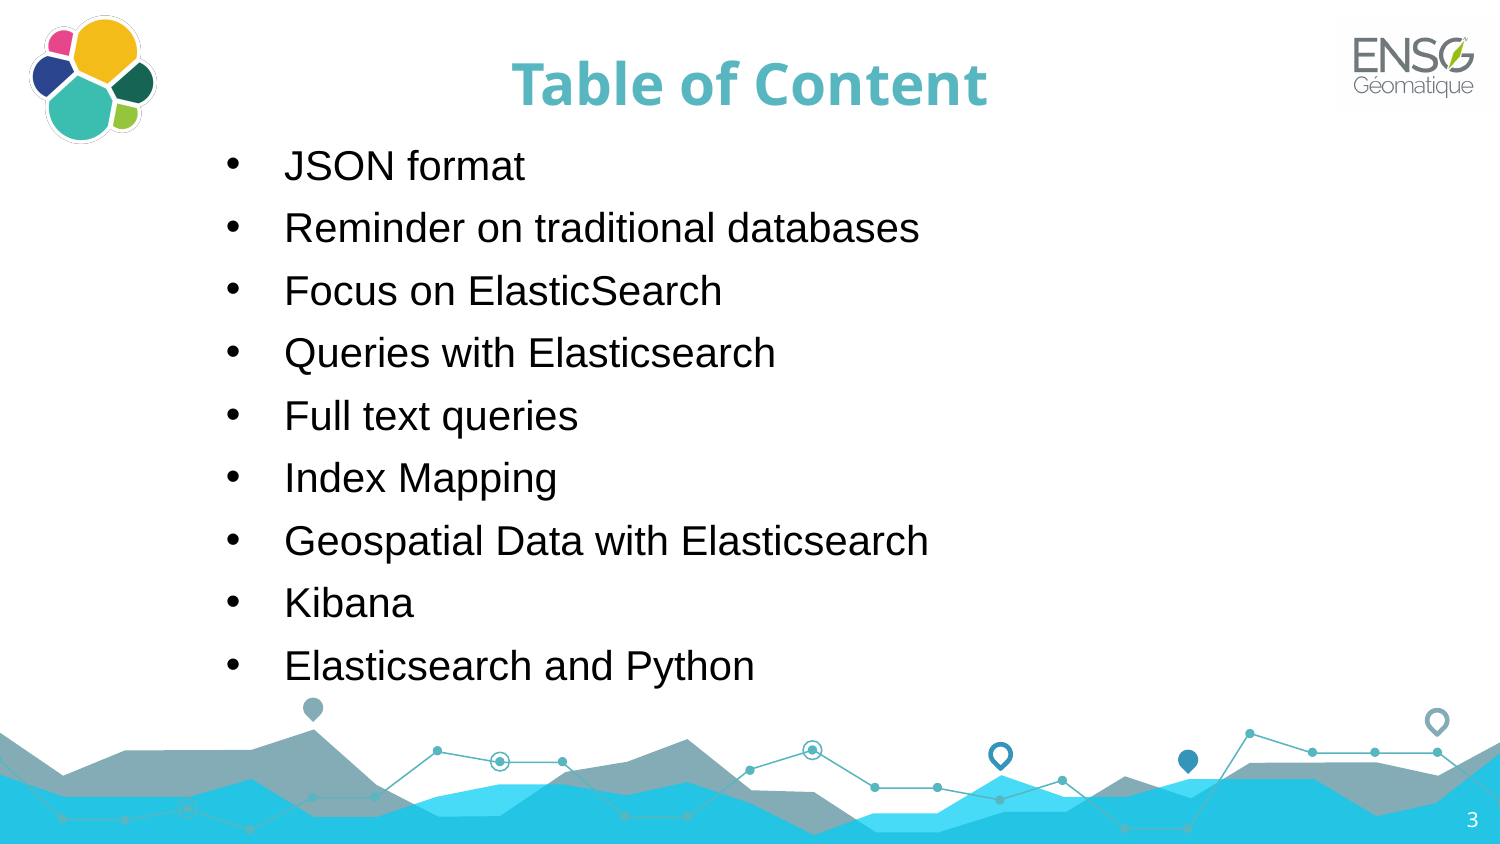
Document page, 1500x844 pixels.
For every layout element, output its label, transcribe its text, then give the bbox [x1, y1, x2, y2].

slide_number 3 [1403, 791, 1494, 844]
list JSON format Reminder on traditional databases Focus on ElasticSearch Queries with Elasticsearch Full text queries Index Mapping Geospatial Data with Elasticsearch Kibana Elasticsearch and Python [194, 123, 1362, 655]
title Table of Content [176, 14, 1324, 132]
picture [1334, 17, 1494, 110]
picture [29, 15, 157, 144]
